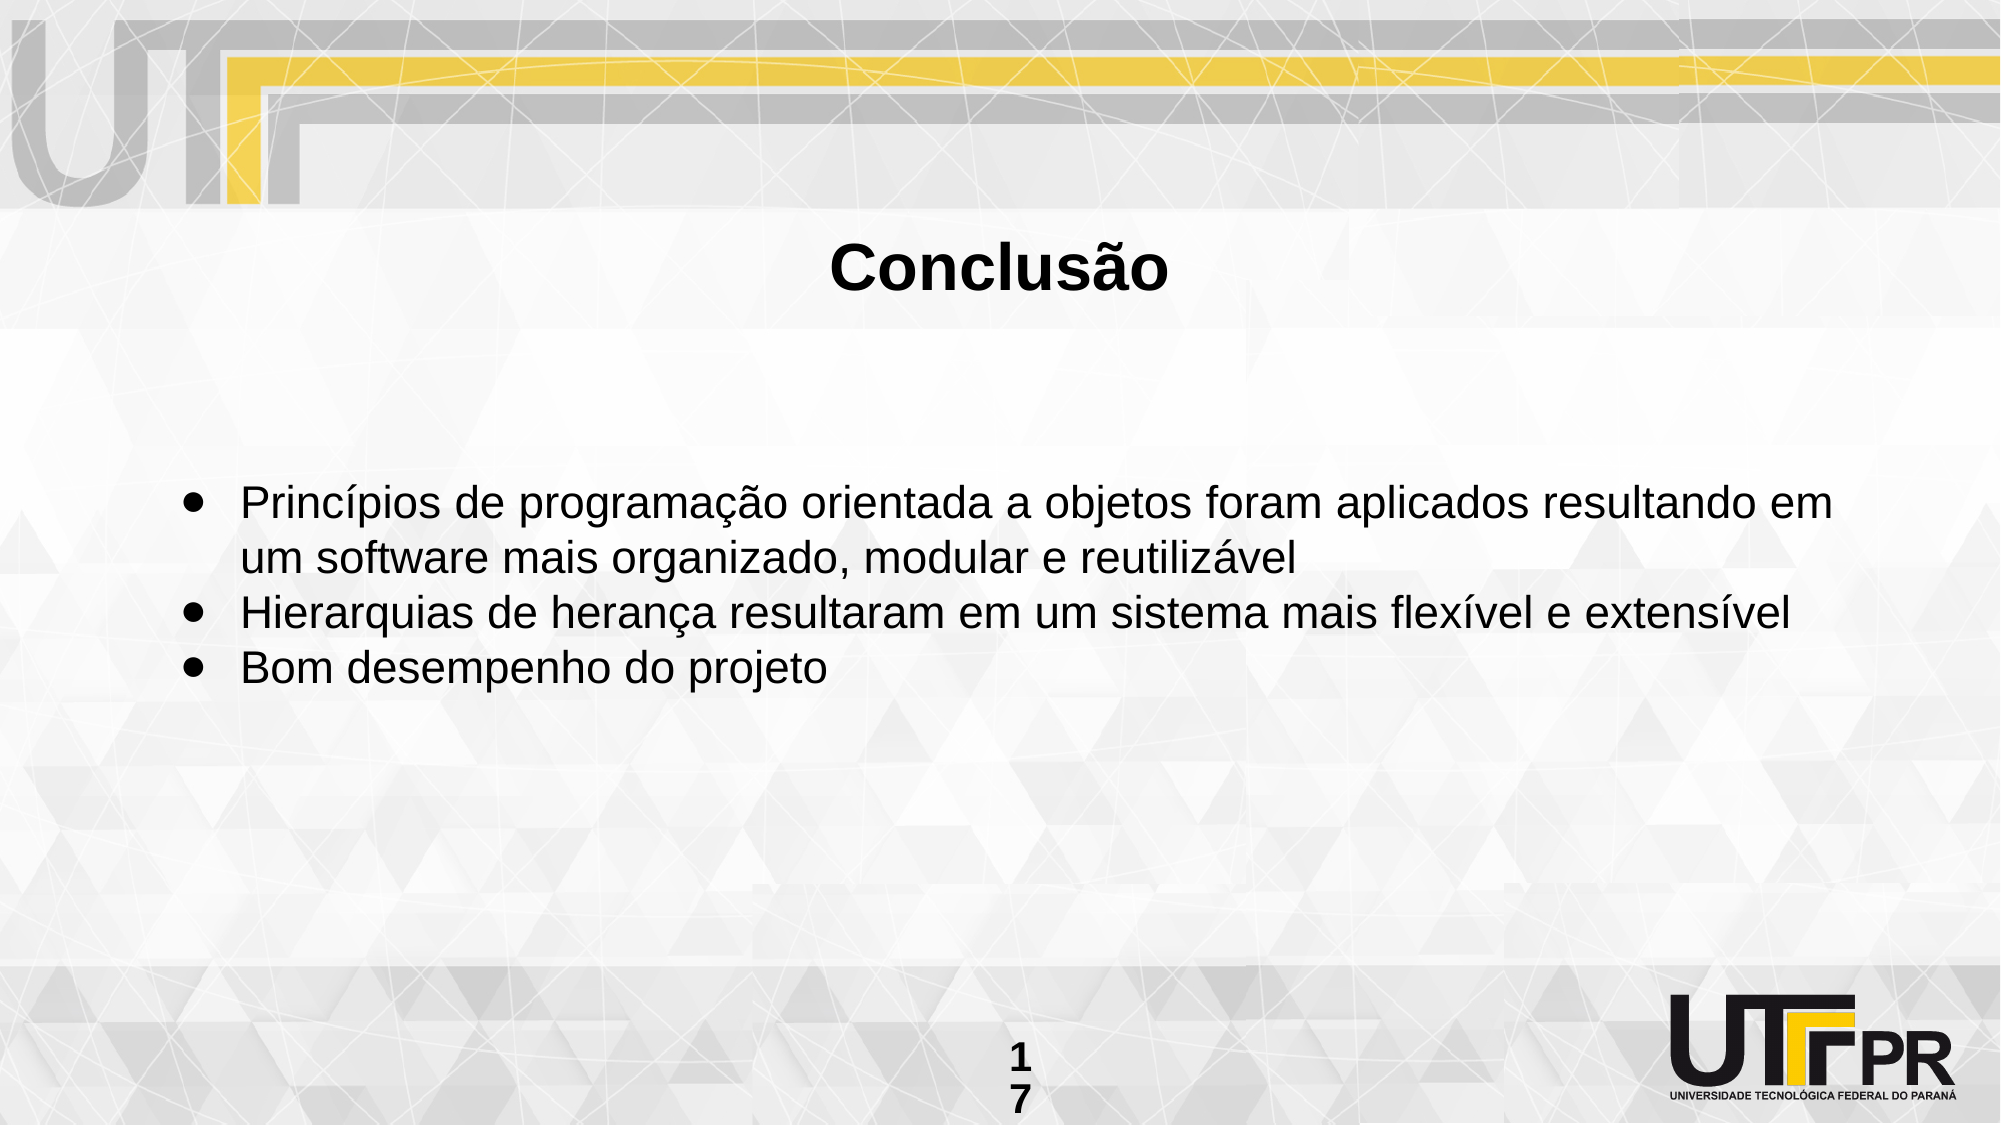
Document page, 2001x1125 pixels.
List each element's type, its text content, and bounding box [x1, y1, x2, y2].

slide_number ‹#› [994, 1013, 1052, 1096]
picture [0, 0, 2001, 1125]
text_box Conclusão [706, 208, 1294, 341]
text_box Princípios de programação orientada a objetos foram aplicados resultando em um software mais organizado, modular e reutilizável Hierarquias de herança resultaram em um sistema mais flexível e extensível Bom desempenho do projeto [150, 457, 1850, 757]
